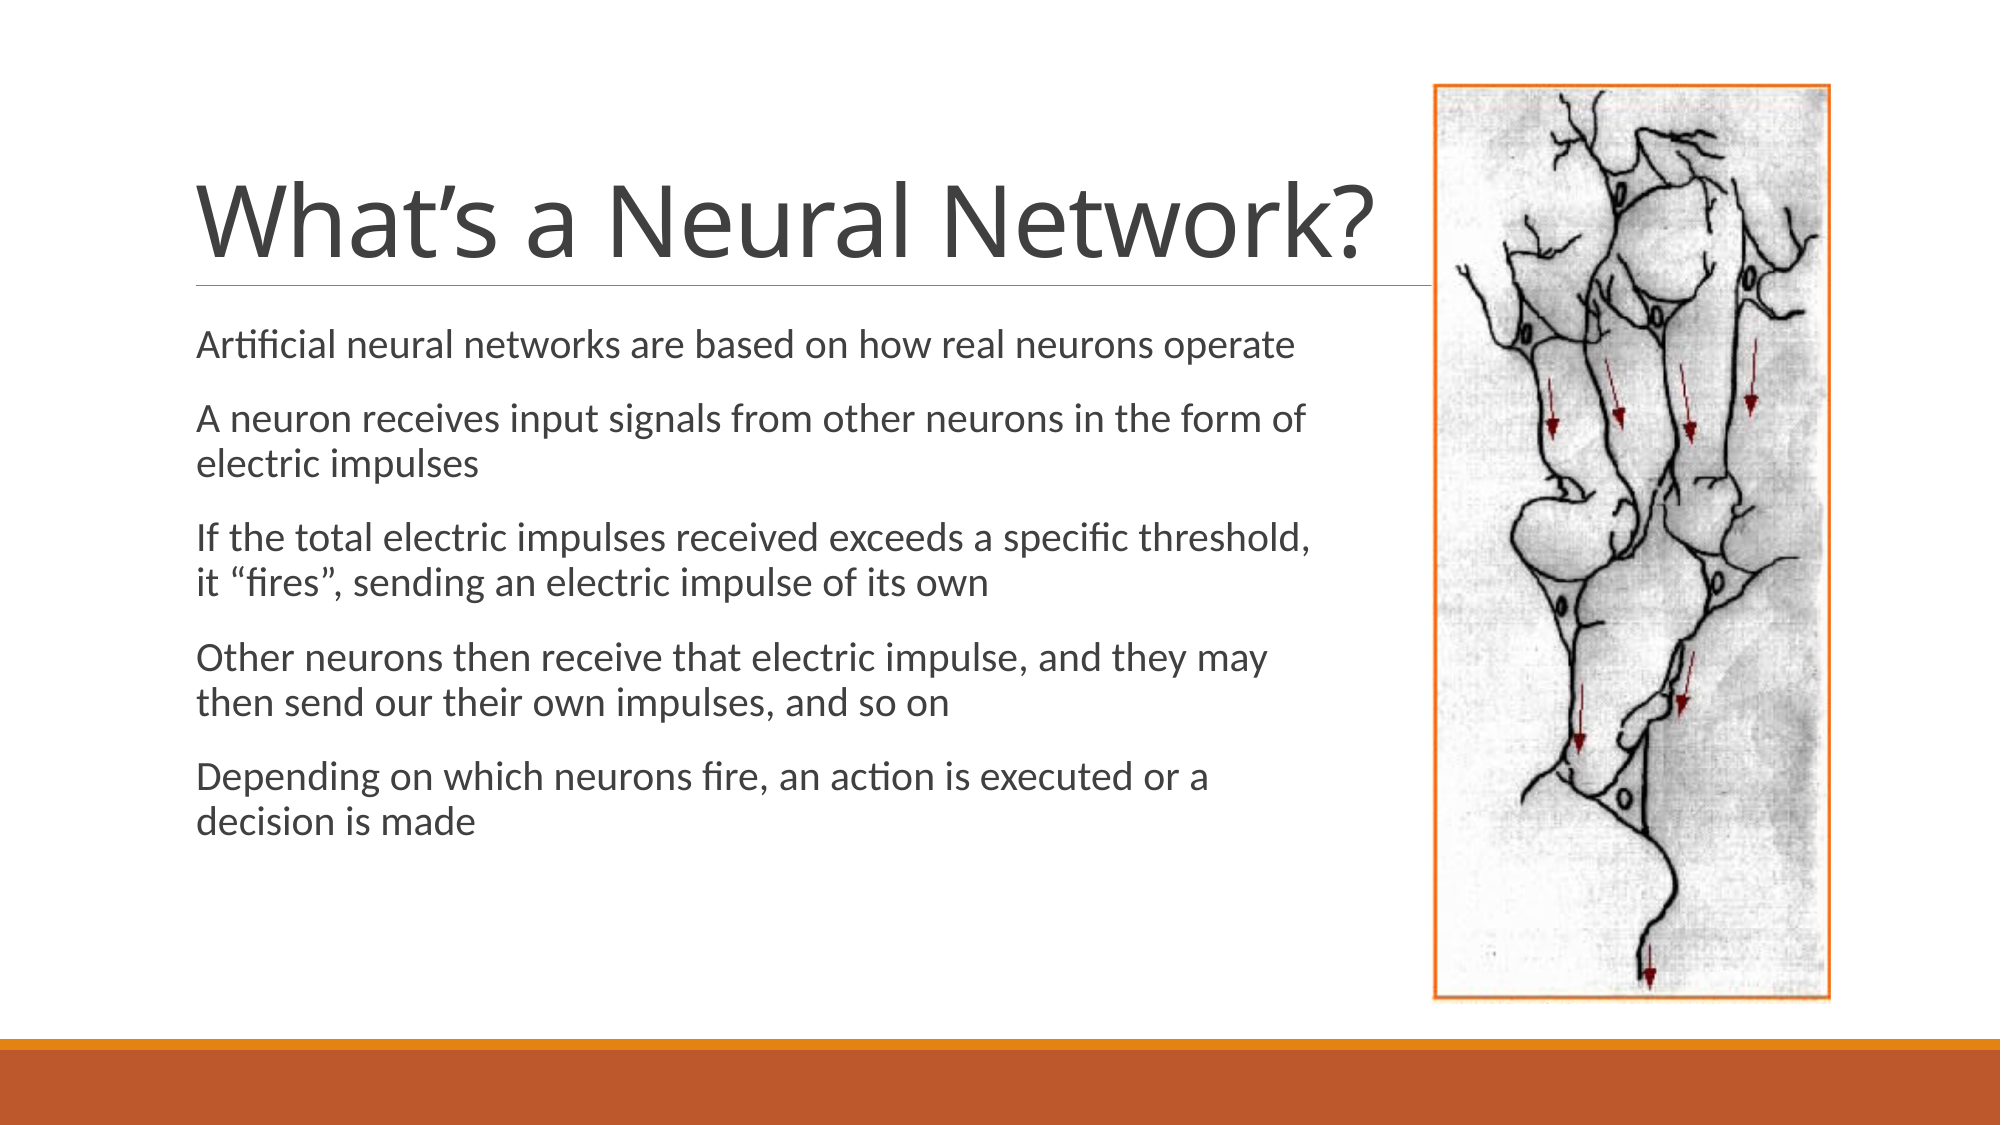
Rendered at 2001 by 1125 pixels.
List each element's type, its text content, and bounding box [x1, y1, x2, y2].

title What’s a Neural Network? [180, 47, 1830, 285]
list Artificial neural networks are based on how real neurons operate A neuron receives input signals from other neurons in the form of electric impulses If the total electric impulses received exceeds a specific threshold, it “fires”, sending an electric impulse of its own Other neurons then receive that electric impulse, and they may then send our their own impulses, and so on Depending on which neurons fire, an action is executed or a decision is made [181, 314, 1319, 1049]
picture [1169, 85, 2000, 1003]
